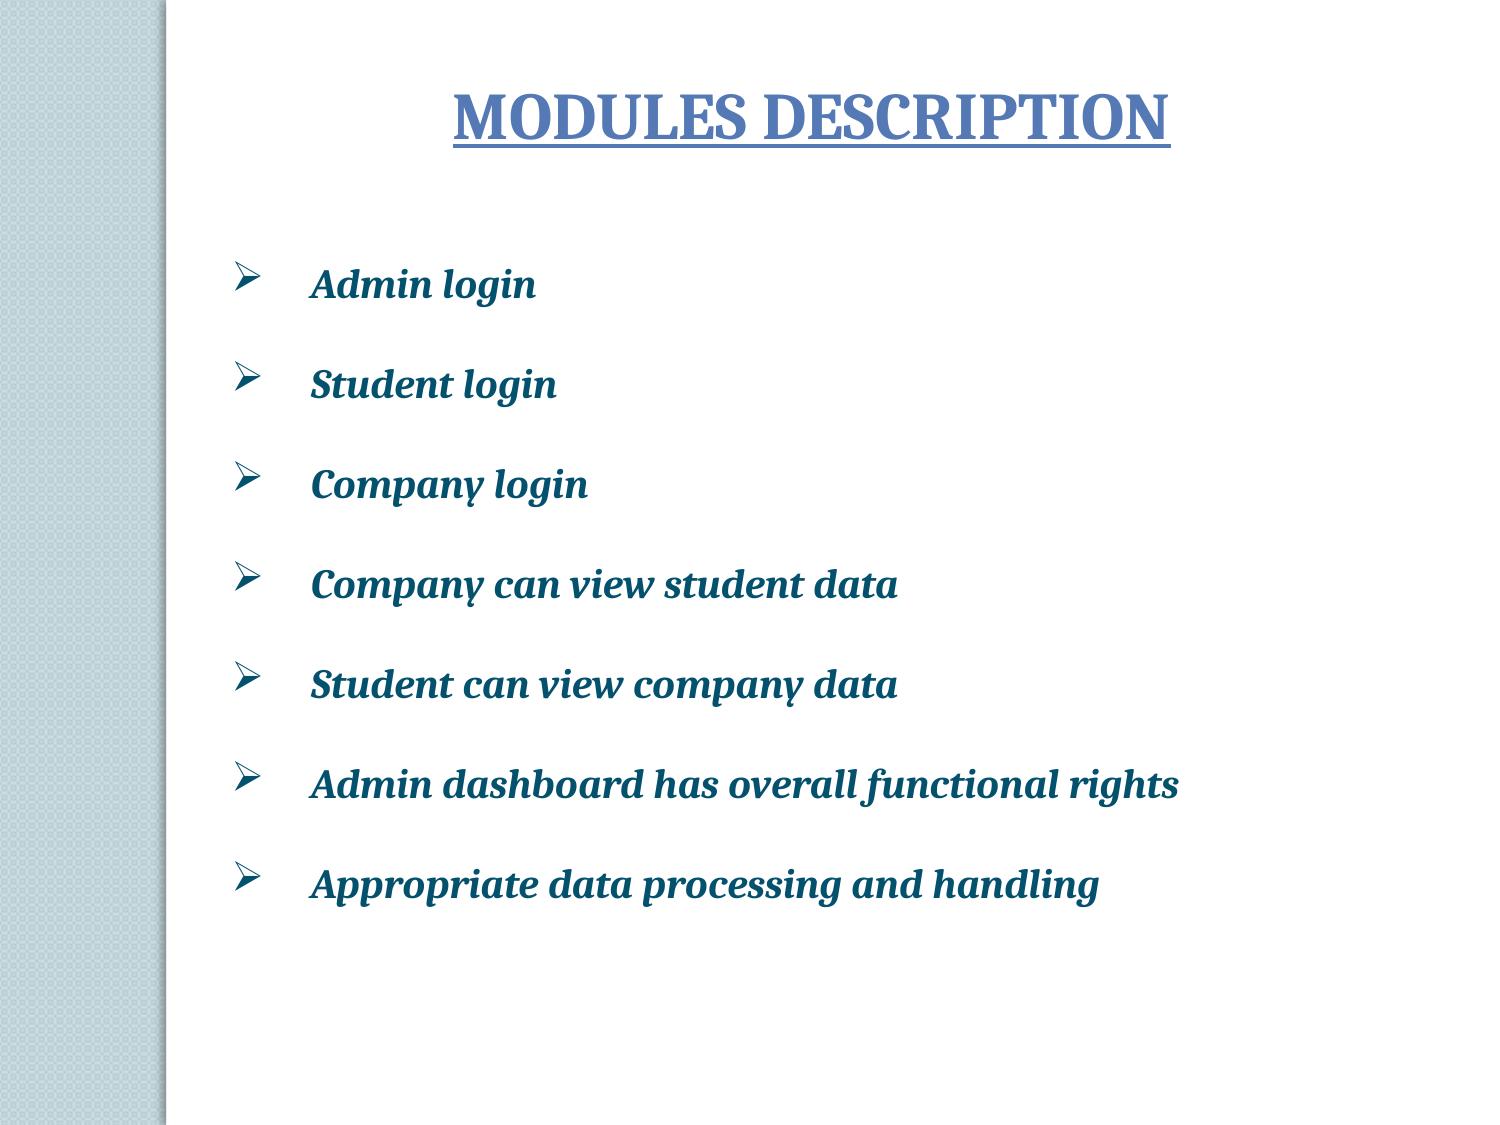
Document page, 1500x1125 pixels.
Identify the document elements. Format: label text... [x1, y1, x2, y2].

text_box MODULES DESCRIPTION [407, 64, 1217, 160]
text_box Admin login Student login Company login Company can view student data Student can view company data Admin dashboard has overall functional rights Appropriate data processing and handling [216, 248, 1459, 1004]
